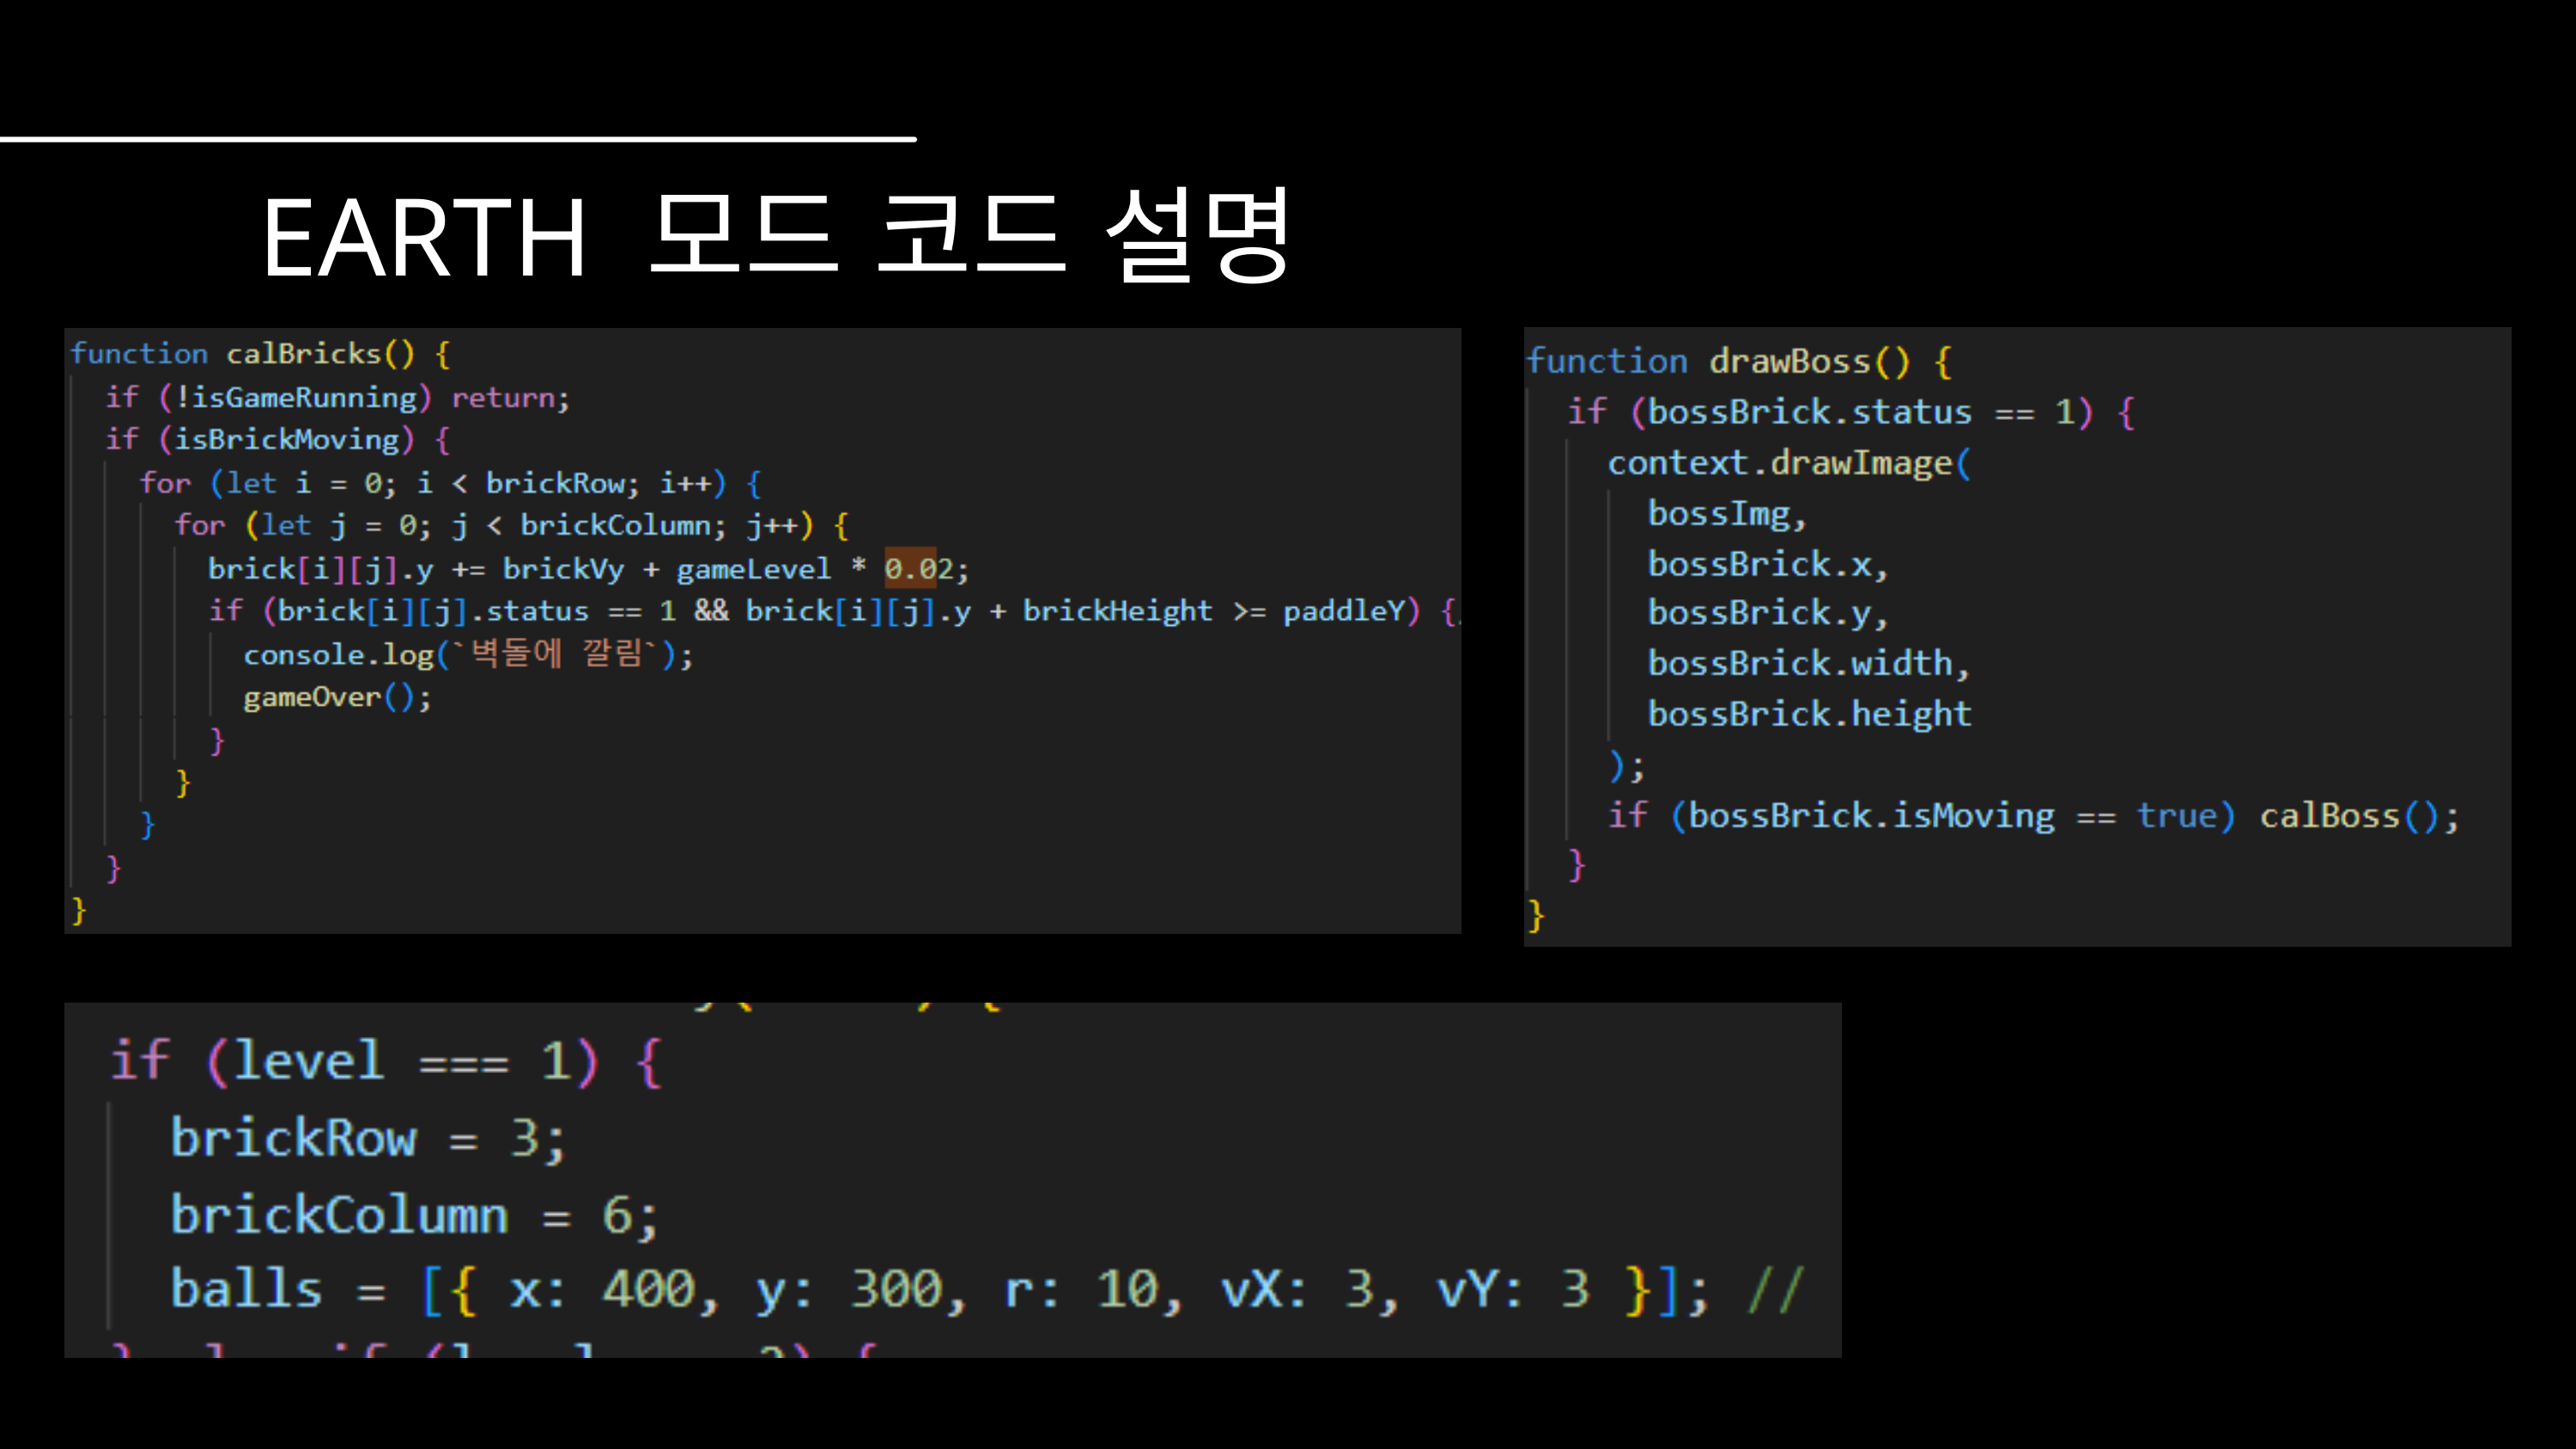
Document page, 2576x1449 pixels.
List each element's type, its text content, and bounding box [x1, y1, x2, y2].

picture [1523, 327, 2512, 948]
picture [64, 1003, 1842, 1358]
text_box EARTH 모드 코드 설명 [258, 190, 1395, 298]
picture [64, 327, 1461, 934]
